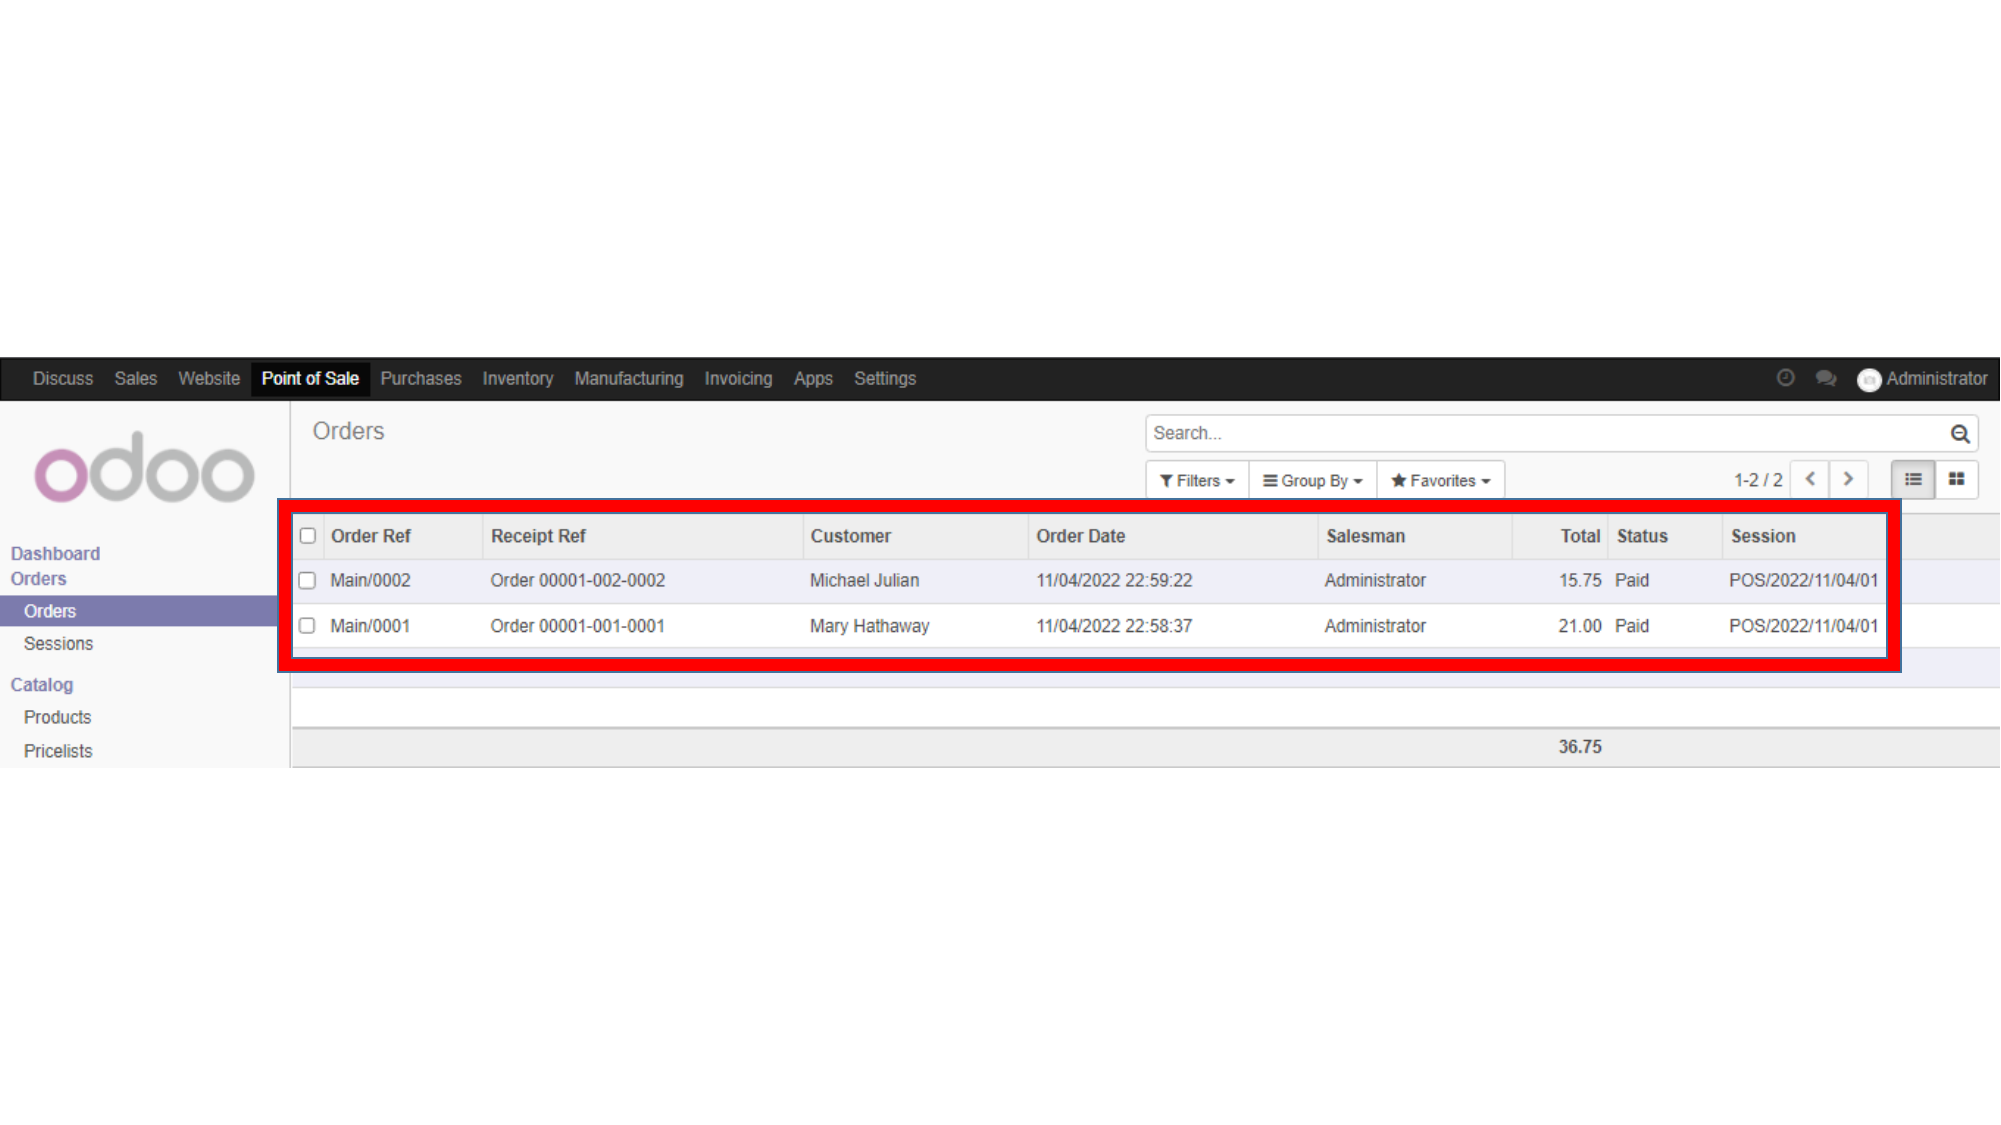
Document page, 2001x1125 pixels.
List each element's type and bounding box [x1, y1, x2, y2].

picture [0, 357, 2000, 768]
